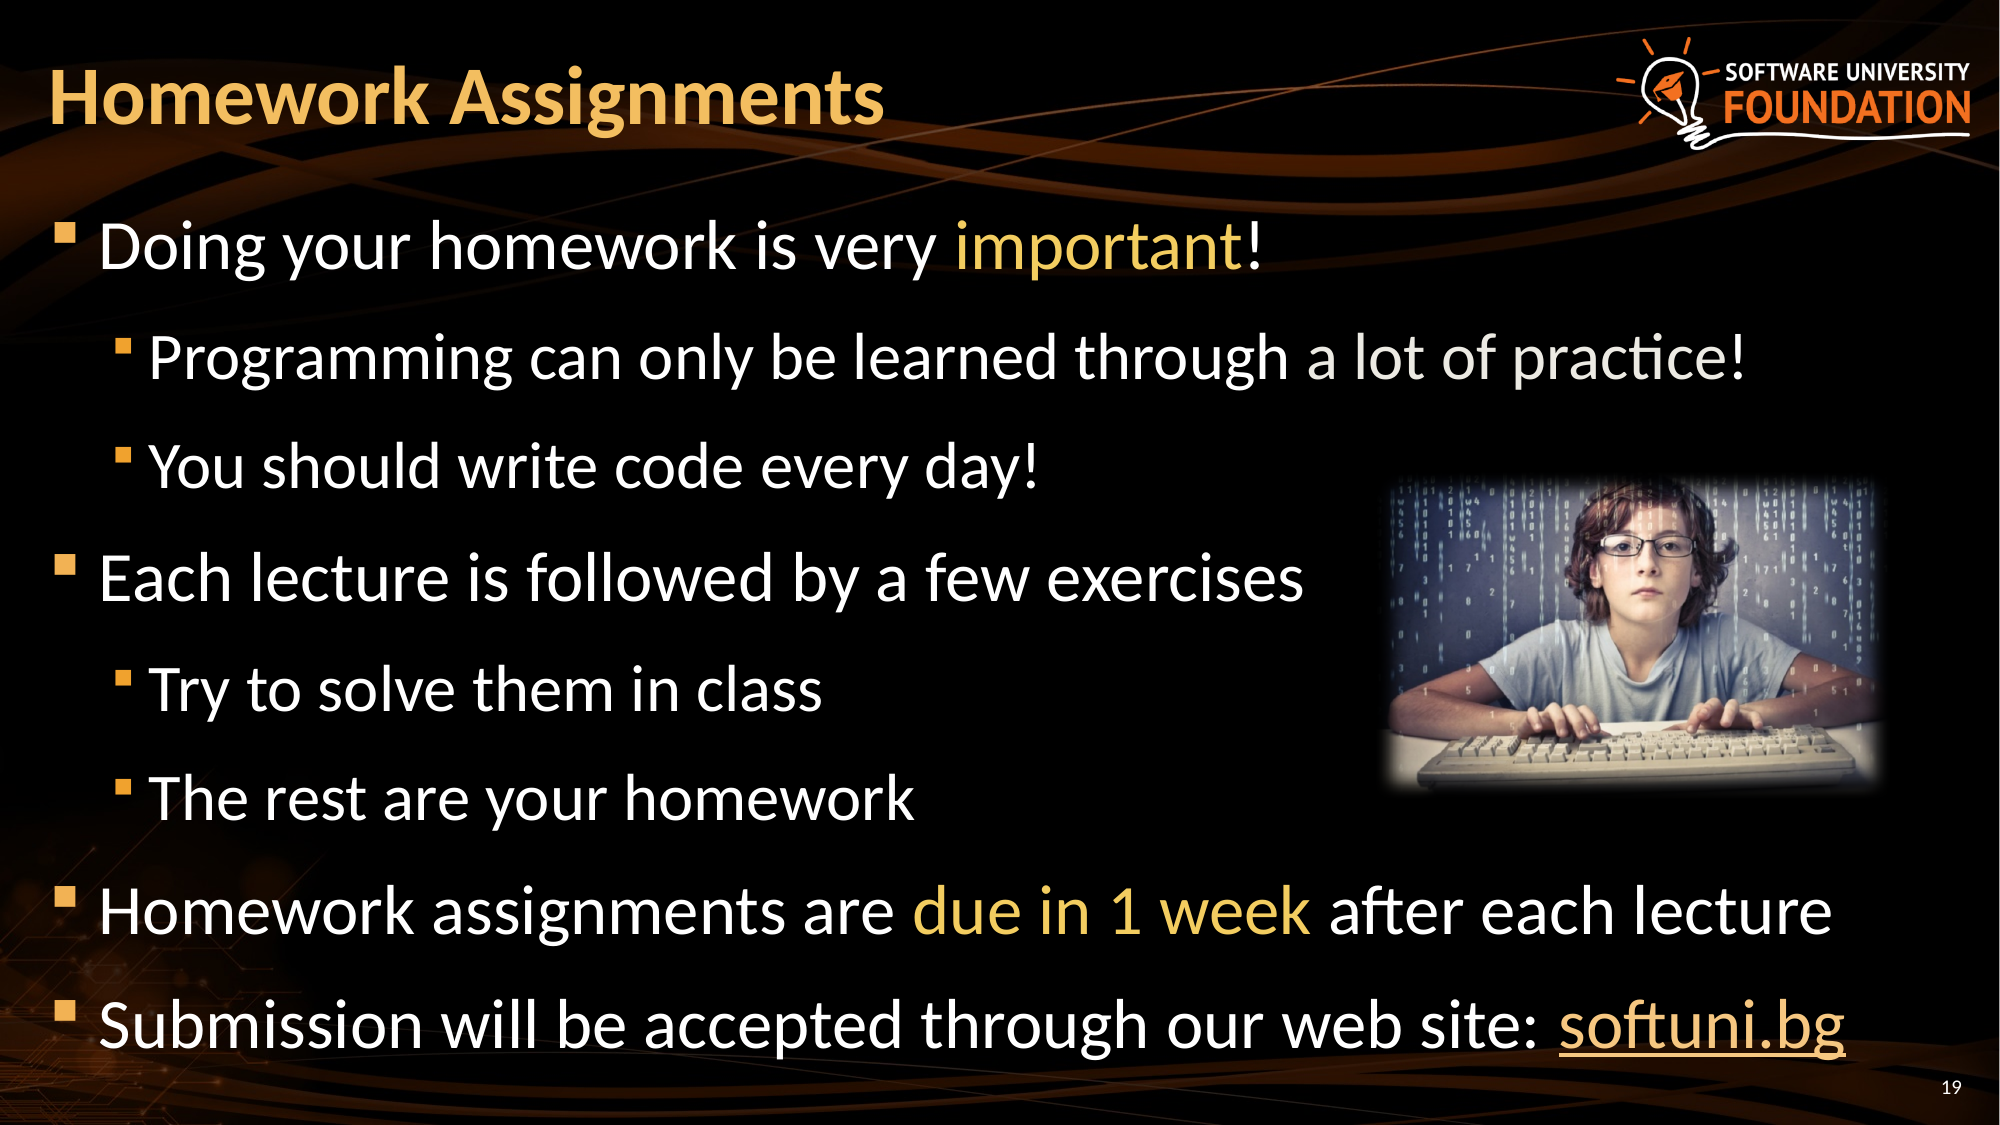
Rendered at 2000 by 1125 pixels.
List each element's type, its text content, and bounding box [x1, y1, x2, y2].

picture [0, 0, 2000, 1125]
list Doing your homework is very important! Programming can only be learned through a lot of practice! You should write code every day! Each lecture is followed by a few exercises Try to solve them in class The rest are your homework Homework assignments are due in 1 week after each lecture Submission will be accepted through our web site: softuni.bg [31, 188, 1968, 1103]
title Homework Assignments [30, 6, 1602, 189]
